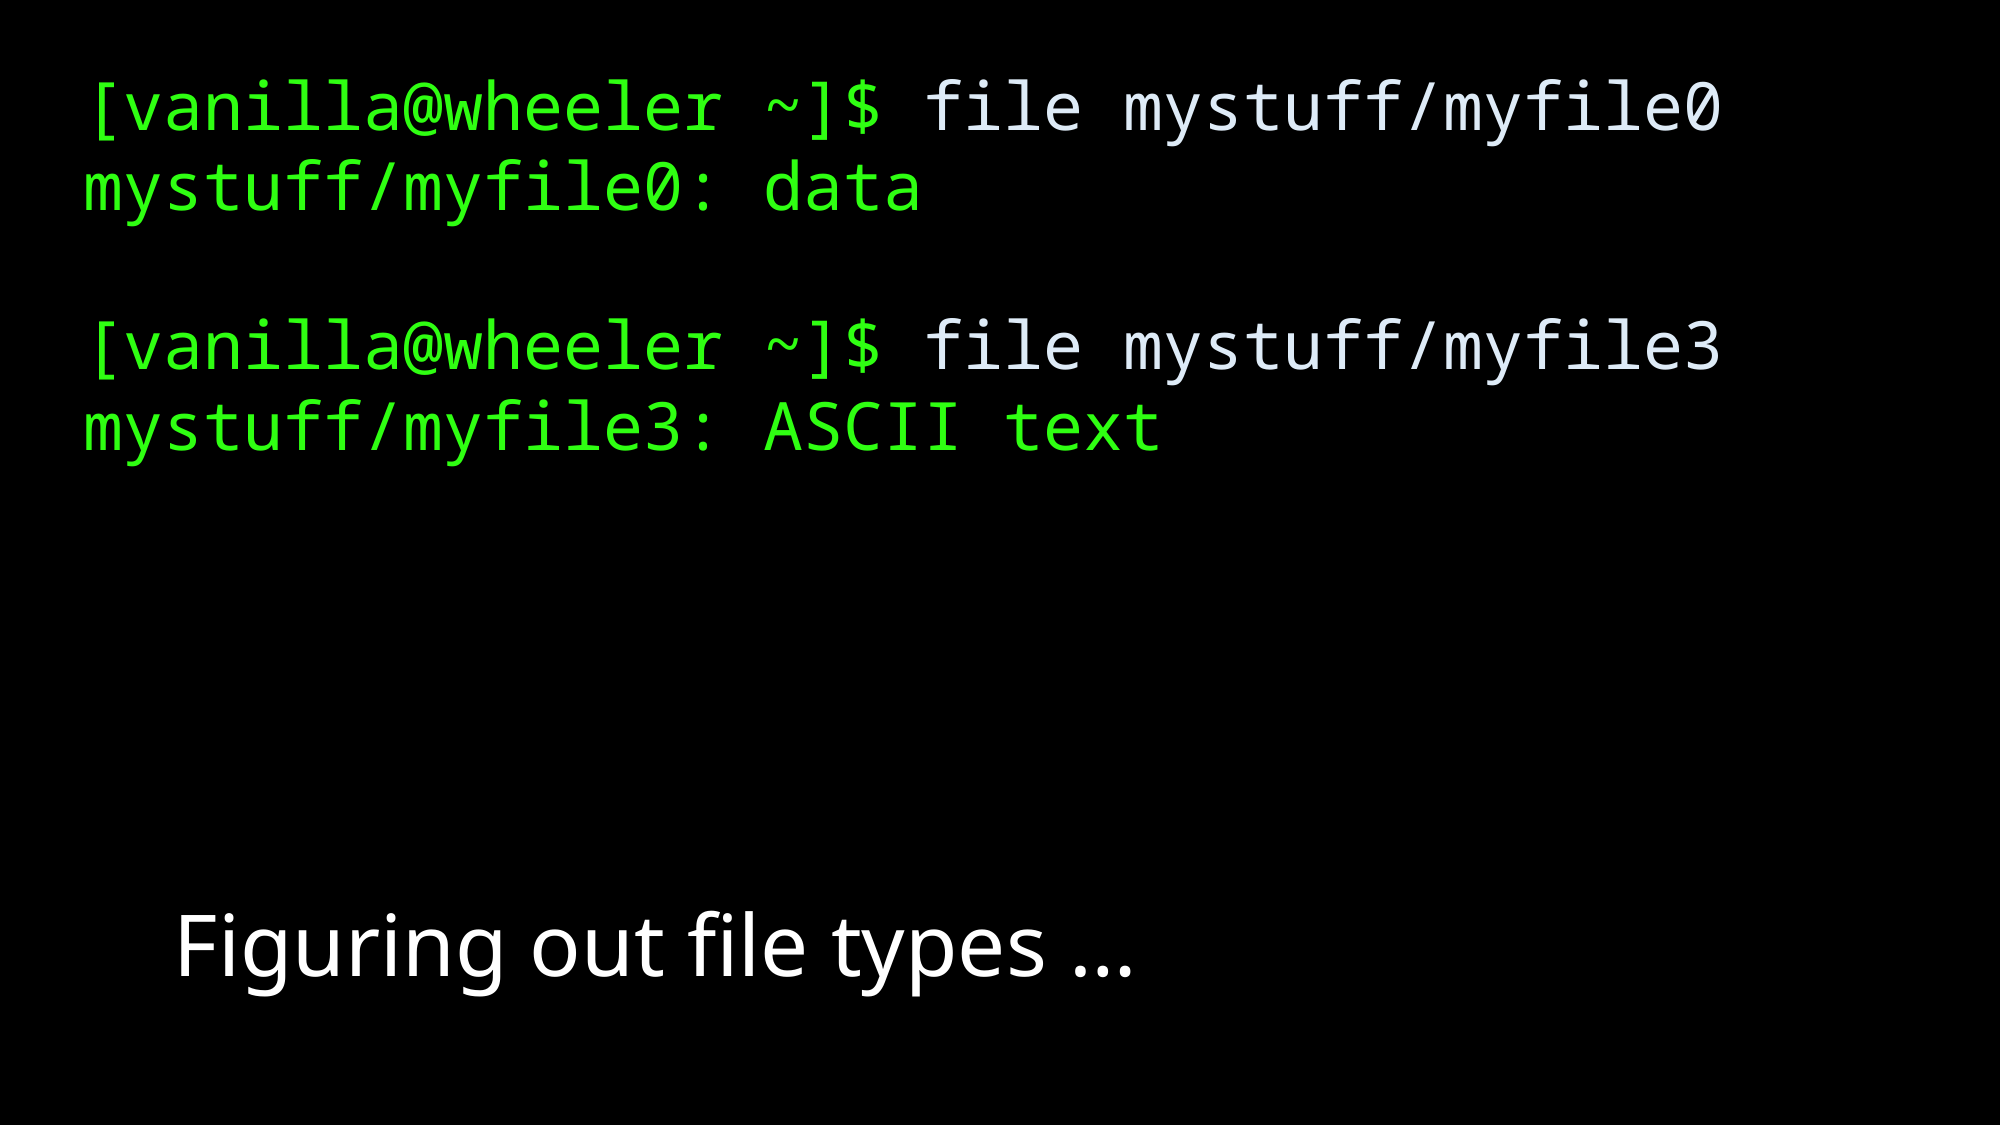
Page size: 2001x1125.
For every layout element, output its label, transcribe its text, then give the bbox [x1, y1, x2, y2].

text_box [vanilla@wheeler ~]$ file mystuff/myfile0 mystuff/myfile0: data [vanilla@wheeler ~]$ file mystuff/myfile3 mystuff/myfile3: ASCII text [68, 56, 1924, 471]
text_box Figuring out file types … [158, 845, 1303, 1053]
